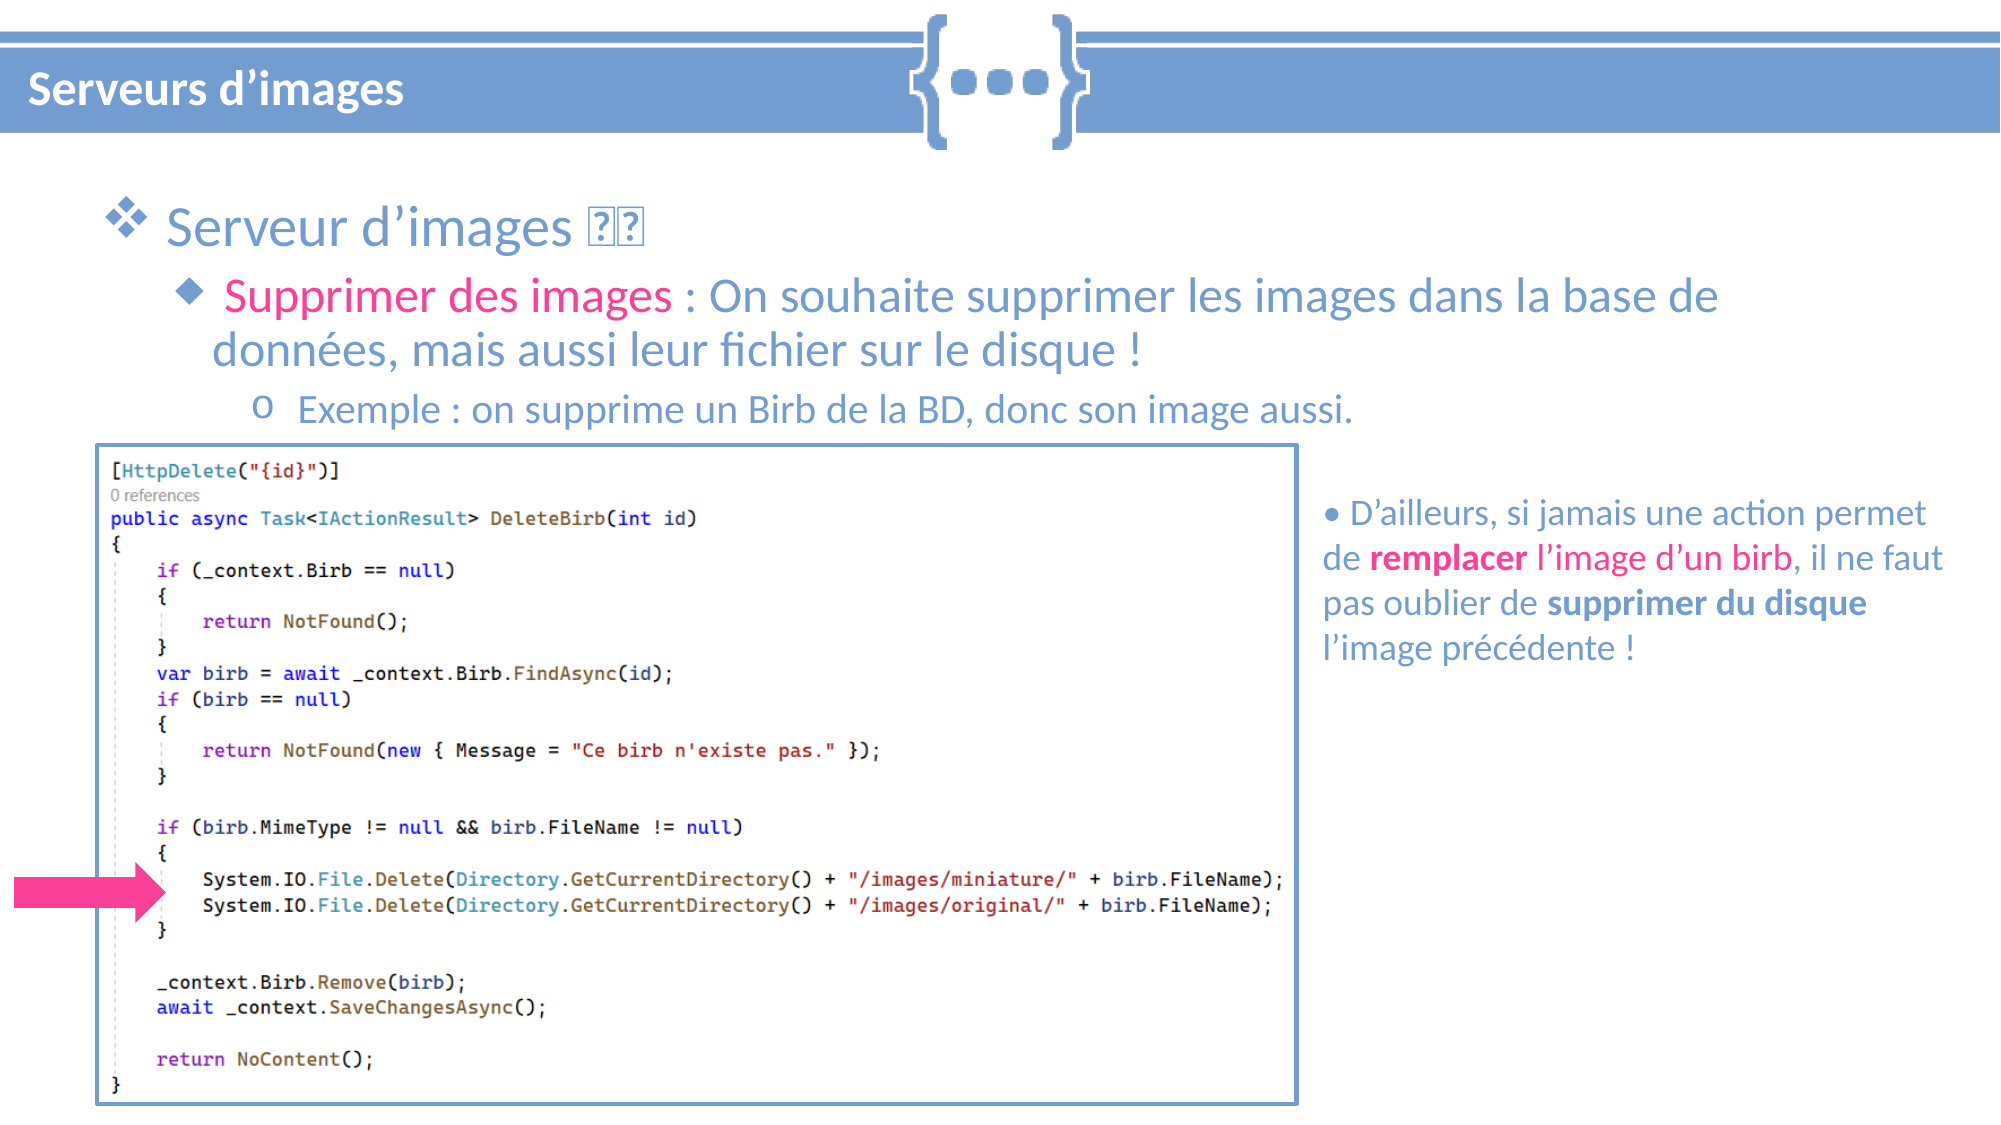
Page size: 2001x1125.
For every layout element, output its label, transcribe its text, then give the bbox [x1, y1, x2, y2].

picture [0, 4, 2000, 161]
title Serveurs d’images [12, 58, 913, 120]
picture [99, 447, 1294, 1102]
text_box • D’ailleurs, si jamais une action permet de remplacer l’image d’un birb, il ne faut pas oublier de supprimer du disque l’image précédente ! [1308, 480, 1978, 676]
text_box [13, 876, 99, 909]
list Serveur d’images 📸💾 Supprimer des images : On souhaite supprimer les images dans la base de données, mais aussi leur fichier sur le disque ! Exemple : on supprime un Birb de la BD, donc son image aussi. [85, 188, 1910, 1014]
